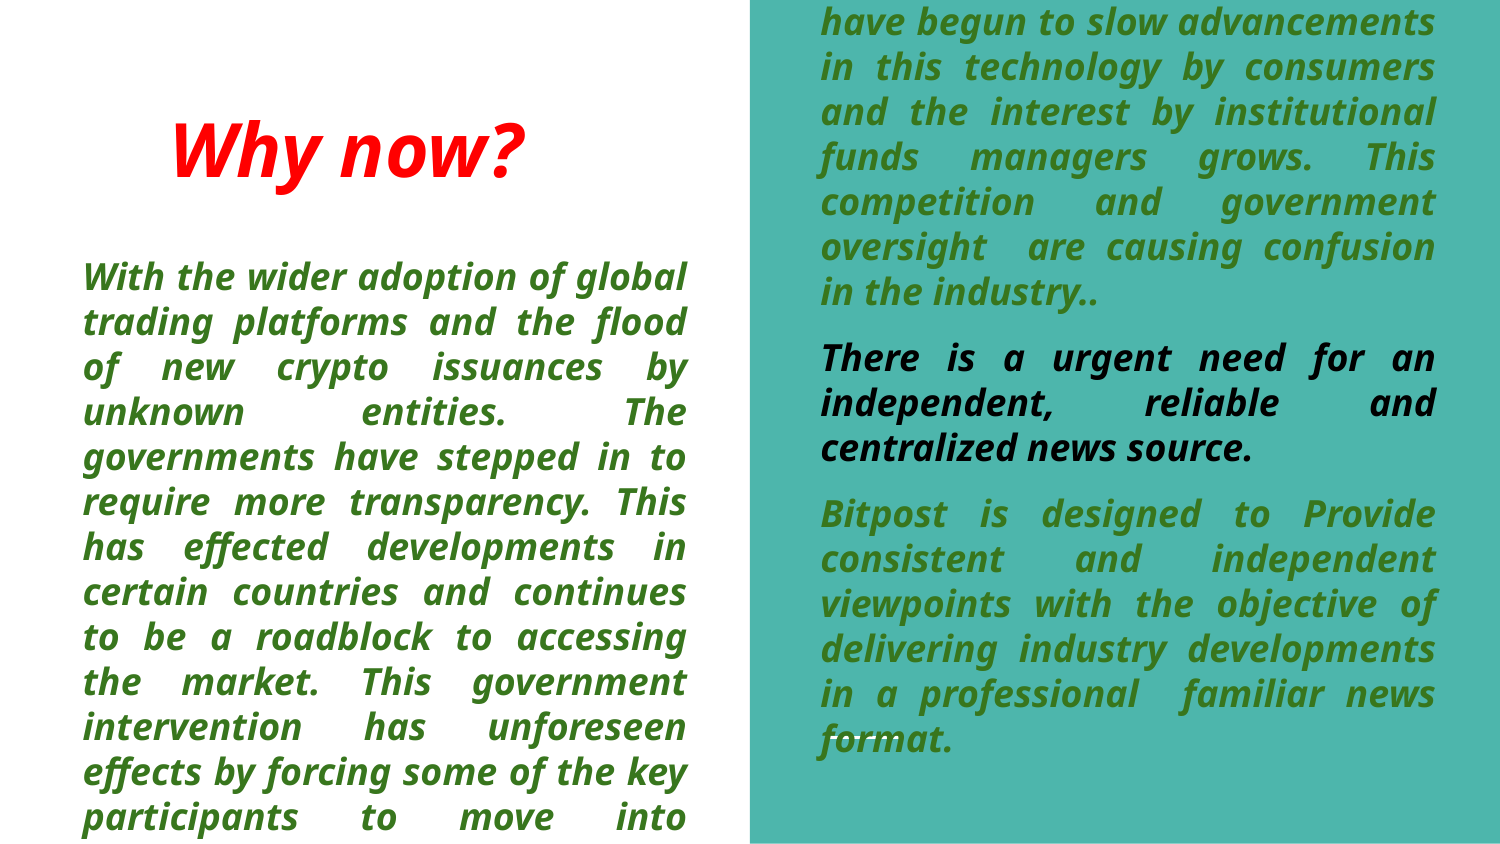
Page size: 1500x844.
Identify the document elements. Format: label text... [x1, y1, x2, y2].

text_box Why now? [99, 87, 593, 236]
title The crypto industry and related applications are in the growth and development stage on a Global basis. Further unforeseen effects have begun to slow advancements in this technology by consumers and the interest by institutional funds managers grows. This competition and government oversight are causing confusion in the industry.. There is a urgent need for an independent, reliable and centralized news source. Bitpost is designed to Provide consistent and independent viewpoints with the objective of delivering industry developments in a professional familiar news format. [805, 158, 1452, 775]
text_box With the wider adoption of global trading platforms and the flood of new crypto issuances by unknown entities. The governments have stepped in to require more transparency. This has effected developments in certain countries and continues to be a roadblock to accessing the market. This government intervention has unforeseen effects by forcing some of the key participants to move into jurisdictions beyond the reach of restrictive regulations. [67, 237, 703, 730]
